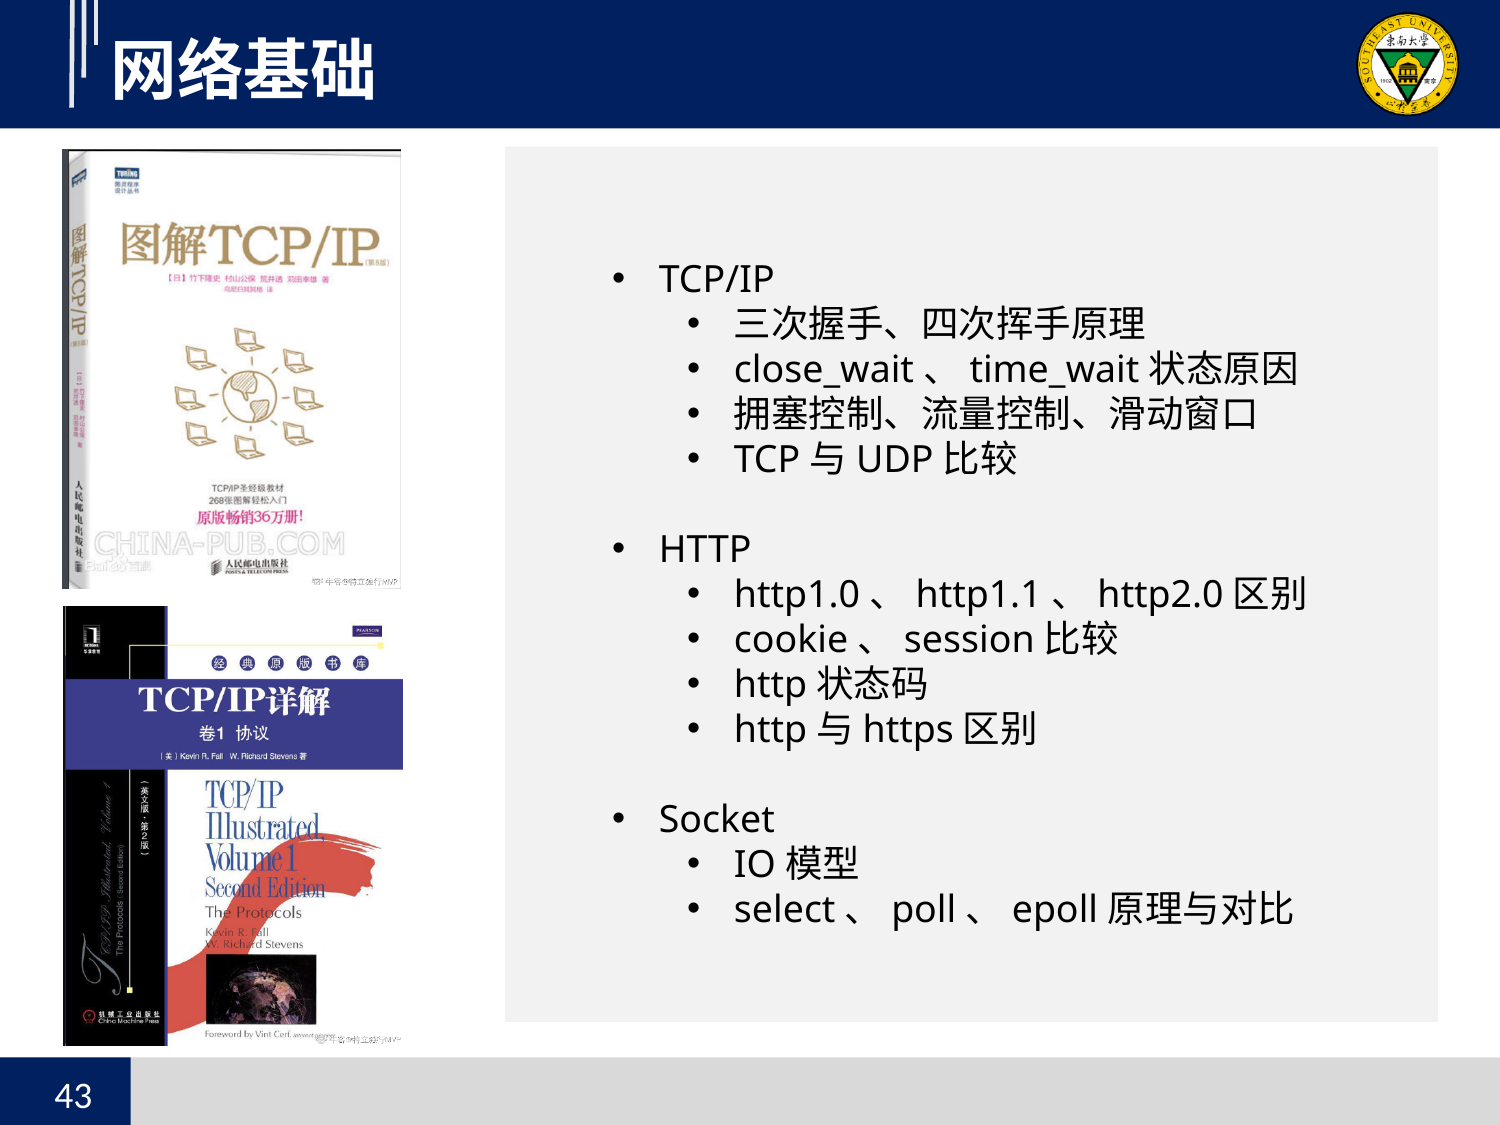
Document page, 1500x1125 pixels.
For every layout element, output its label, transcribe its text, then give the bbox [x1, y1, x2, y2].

text_box 网络基础 [95, 20, 465, 116]
picture [1356, 12, 1459, 116]
text_box 43 [39, 1063, 123, 1124]
text_box [0, 0, 1500, 129]
picture [62, 149, 401, 589]
text_box [504, 146, 1439, 1023]
picture [63, 606, 403, 1046]
text_box TCP/IP 三次握手、四次挥手原理 close_wait、time_wait状态原因 拥塞控制、流量控制、滑动窗口 TCP与UDP比较 HTTP http1.0、http1.1、http2.0区别 cookie、session比较 http状态码 http与https区别 Socket IO模型 select、poll、epoll原理与对比 [597, 247, 1357, 938]
